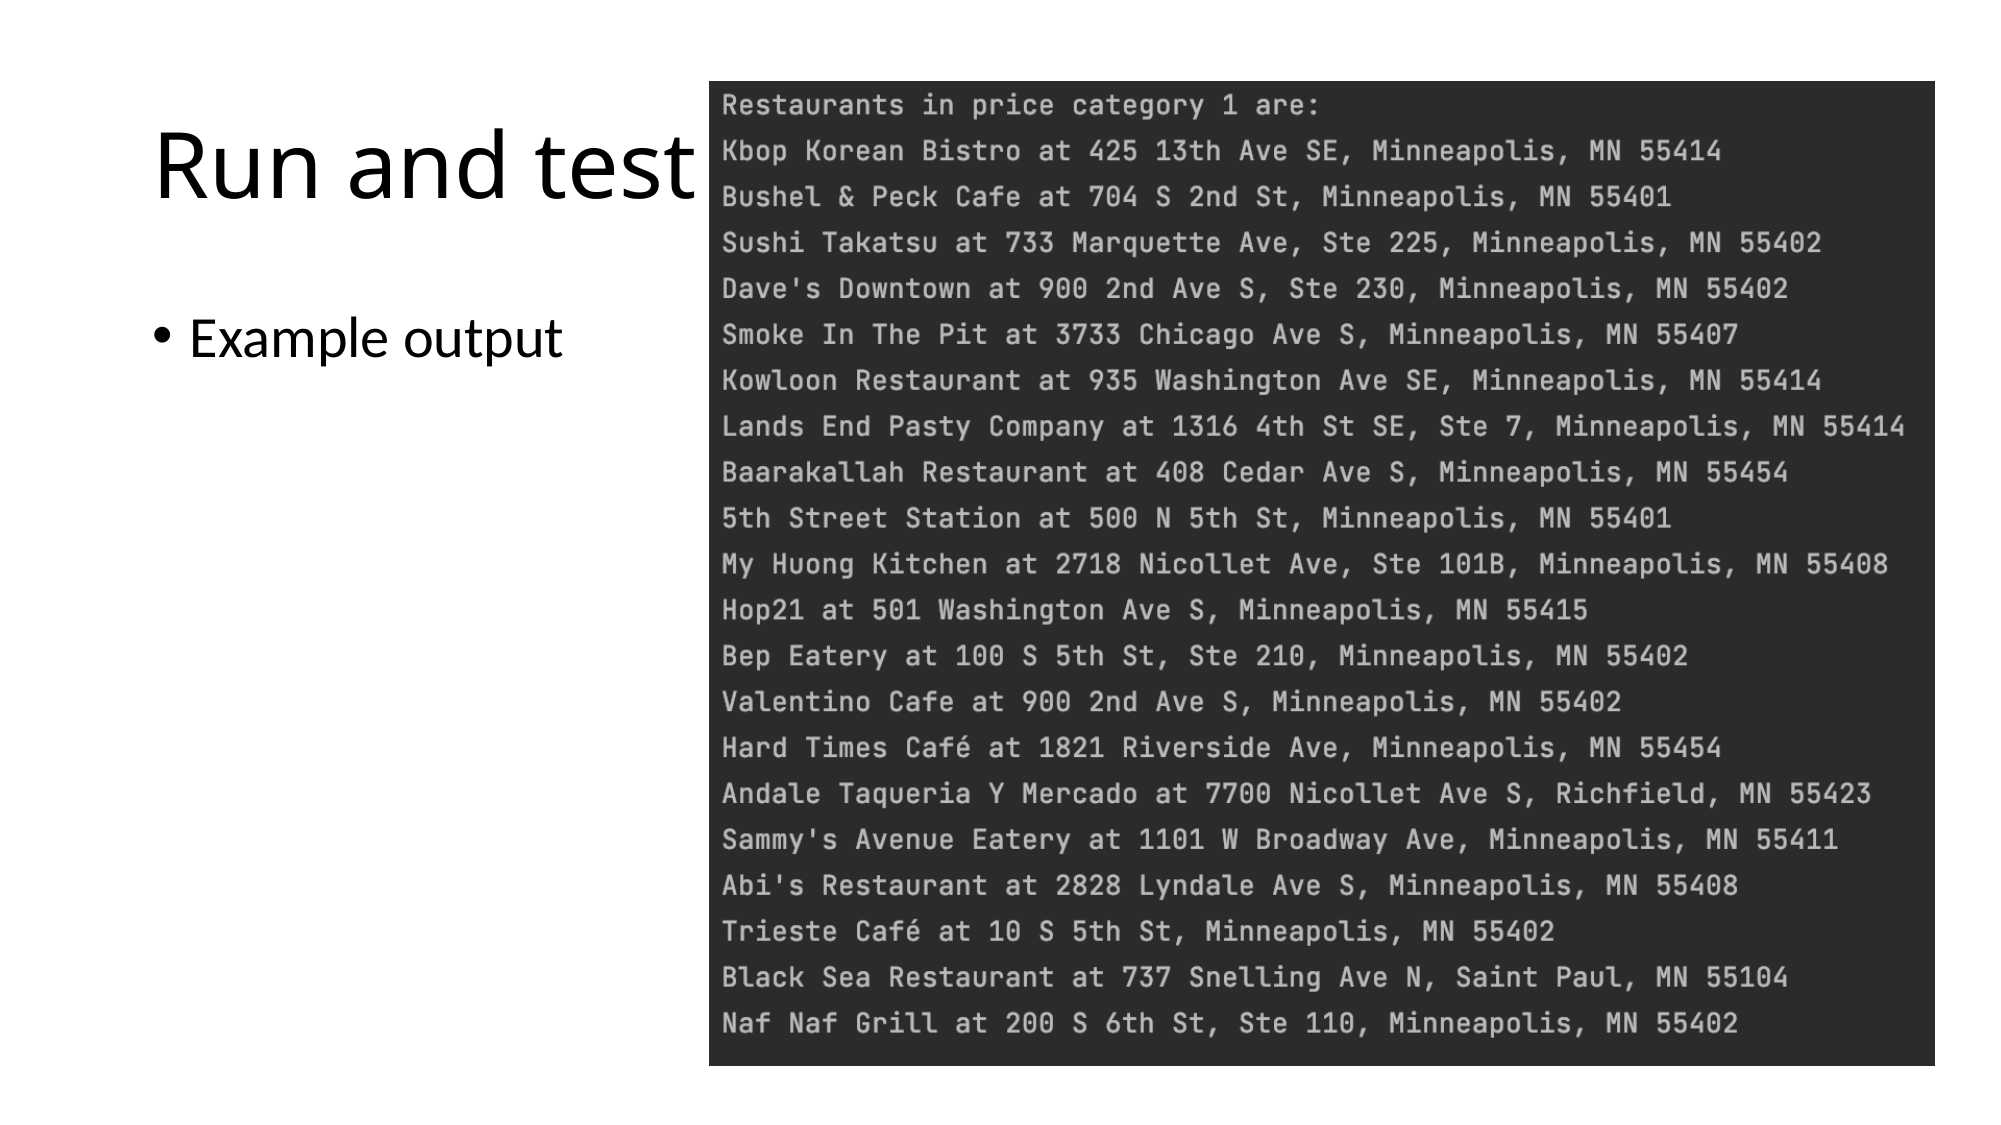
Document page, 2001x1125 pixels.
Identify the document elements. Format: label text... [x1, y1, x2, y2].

title Run and test [137, 59, 1863, 278]
list Example output [137, 299, 709, 1014]
picture [709, 81, 1935, 1066]
